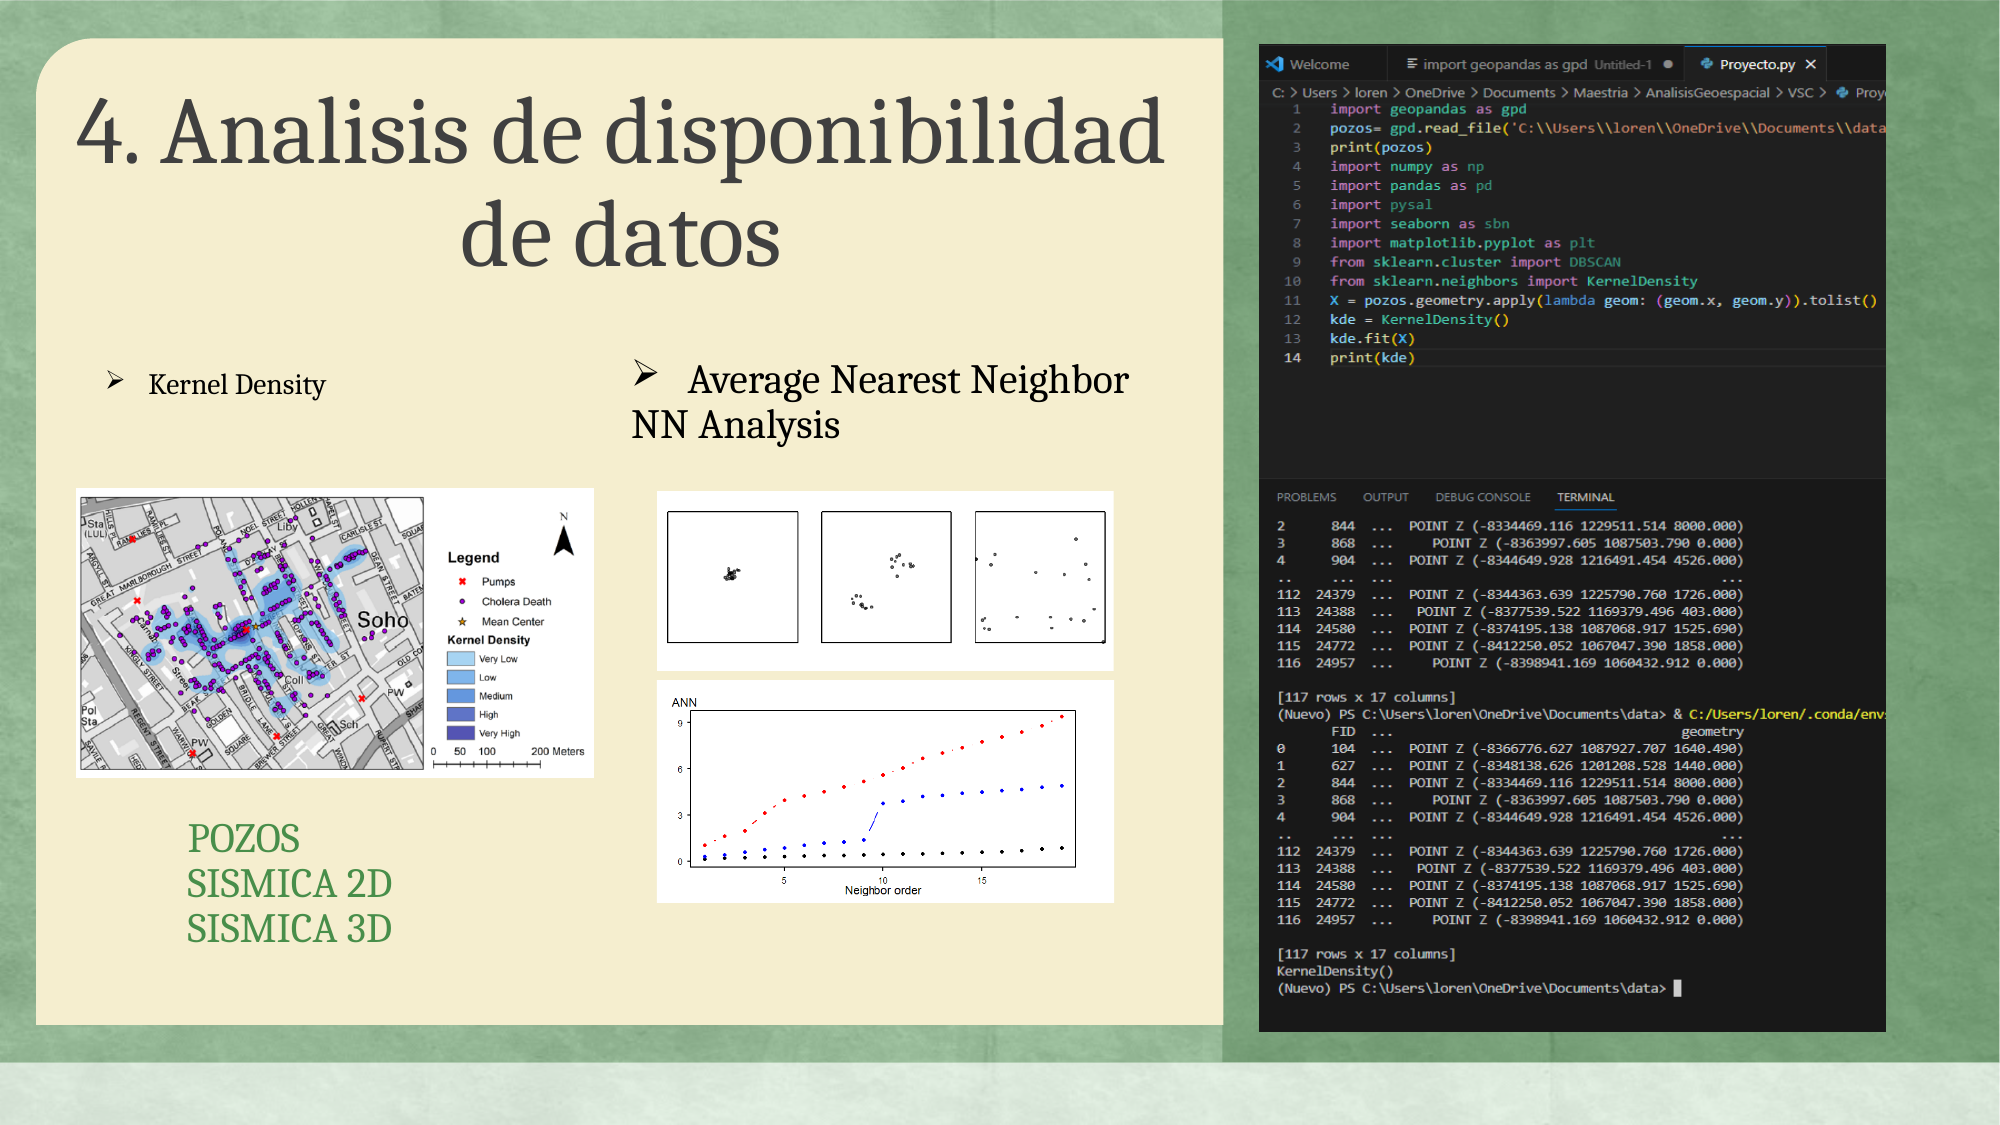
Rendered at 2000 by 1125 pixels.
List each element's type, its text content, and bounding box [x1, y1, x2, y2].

picture [75, 488, 595, 778]
picture [1259, 44, 1887, 1032]
picture [656, 491, 1115, 672]
list POZOS SISMICA 2D SISMICA 3D [172, 808, 1118, 980]
text_box 4. Analisis de disponibilidad de datos [7, 144, 1236, 295]
text_box Average Nearest Neighbor NN Analysis [616, 349, 1253, 539]
picture [656, 680, 1115, 903]
text_box Kernel Density [90, 326, 1036, 409]
